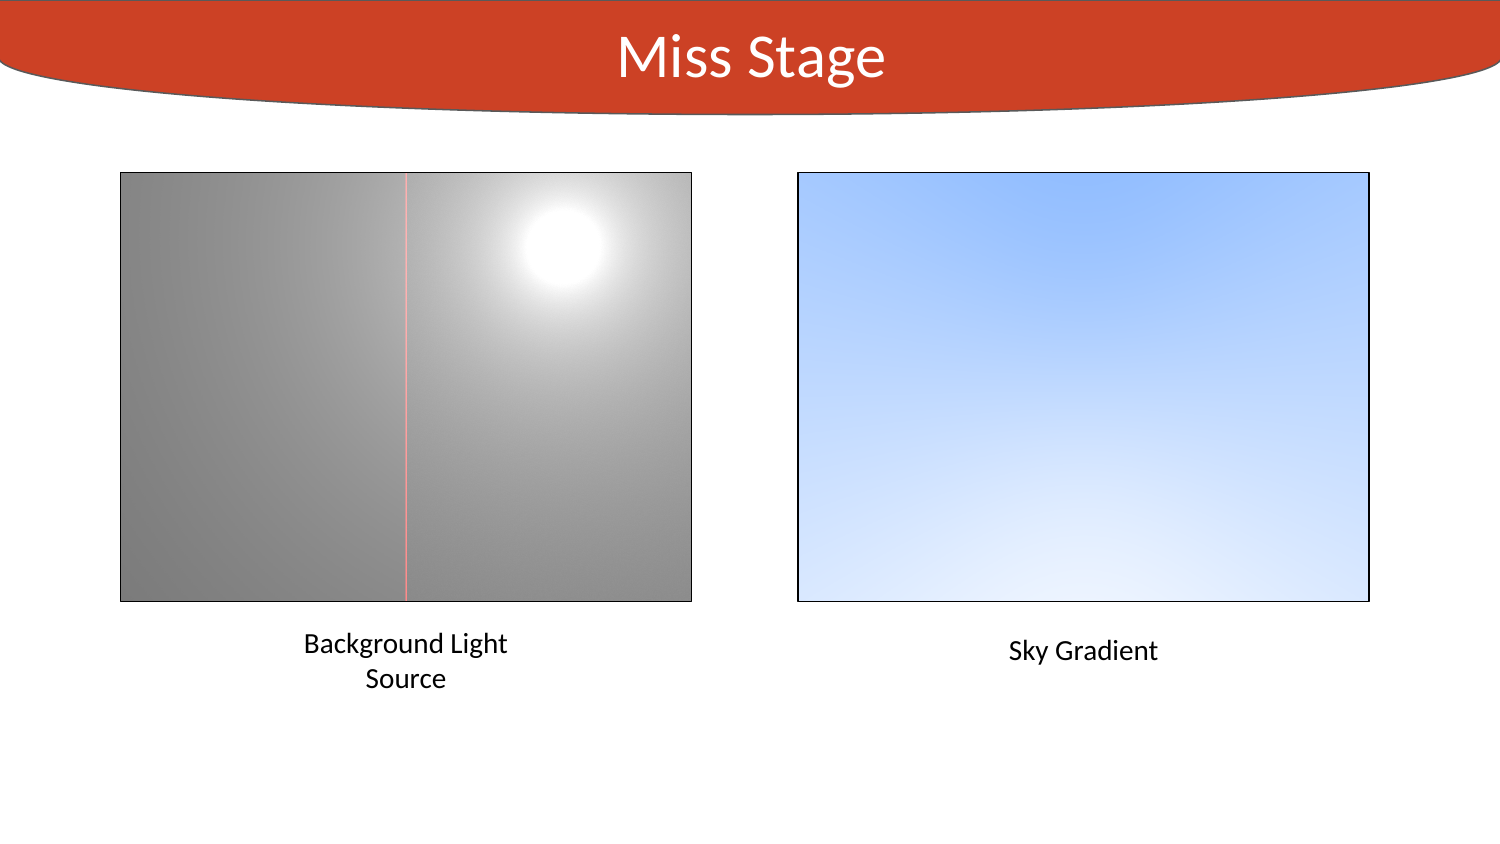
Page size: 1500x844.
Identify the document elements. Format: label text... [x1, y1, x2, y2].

text_box Background Light Source [251, 625, 561, 693]
picture [121, 173, 692, 601]
picture [798, 173, 1369, 601]
text_box [355, 106, 1145, 115]
text_box Miss Stage [0, 0, 1500, 106]
text_box Sky Gradient [929, 625, 1238, 672]
